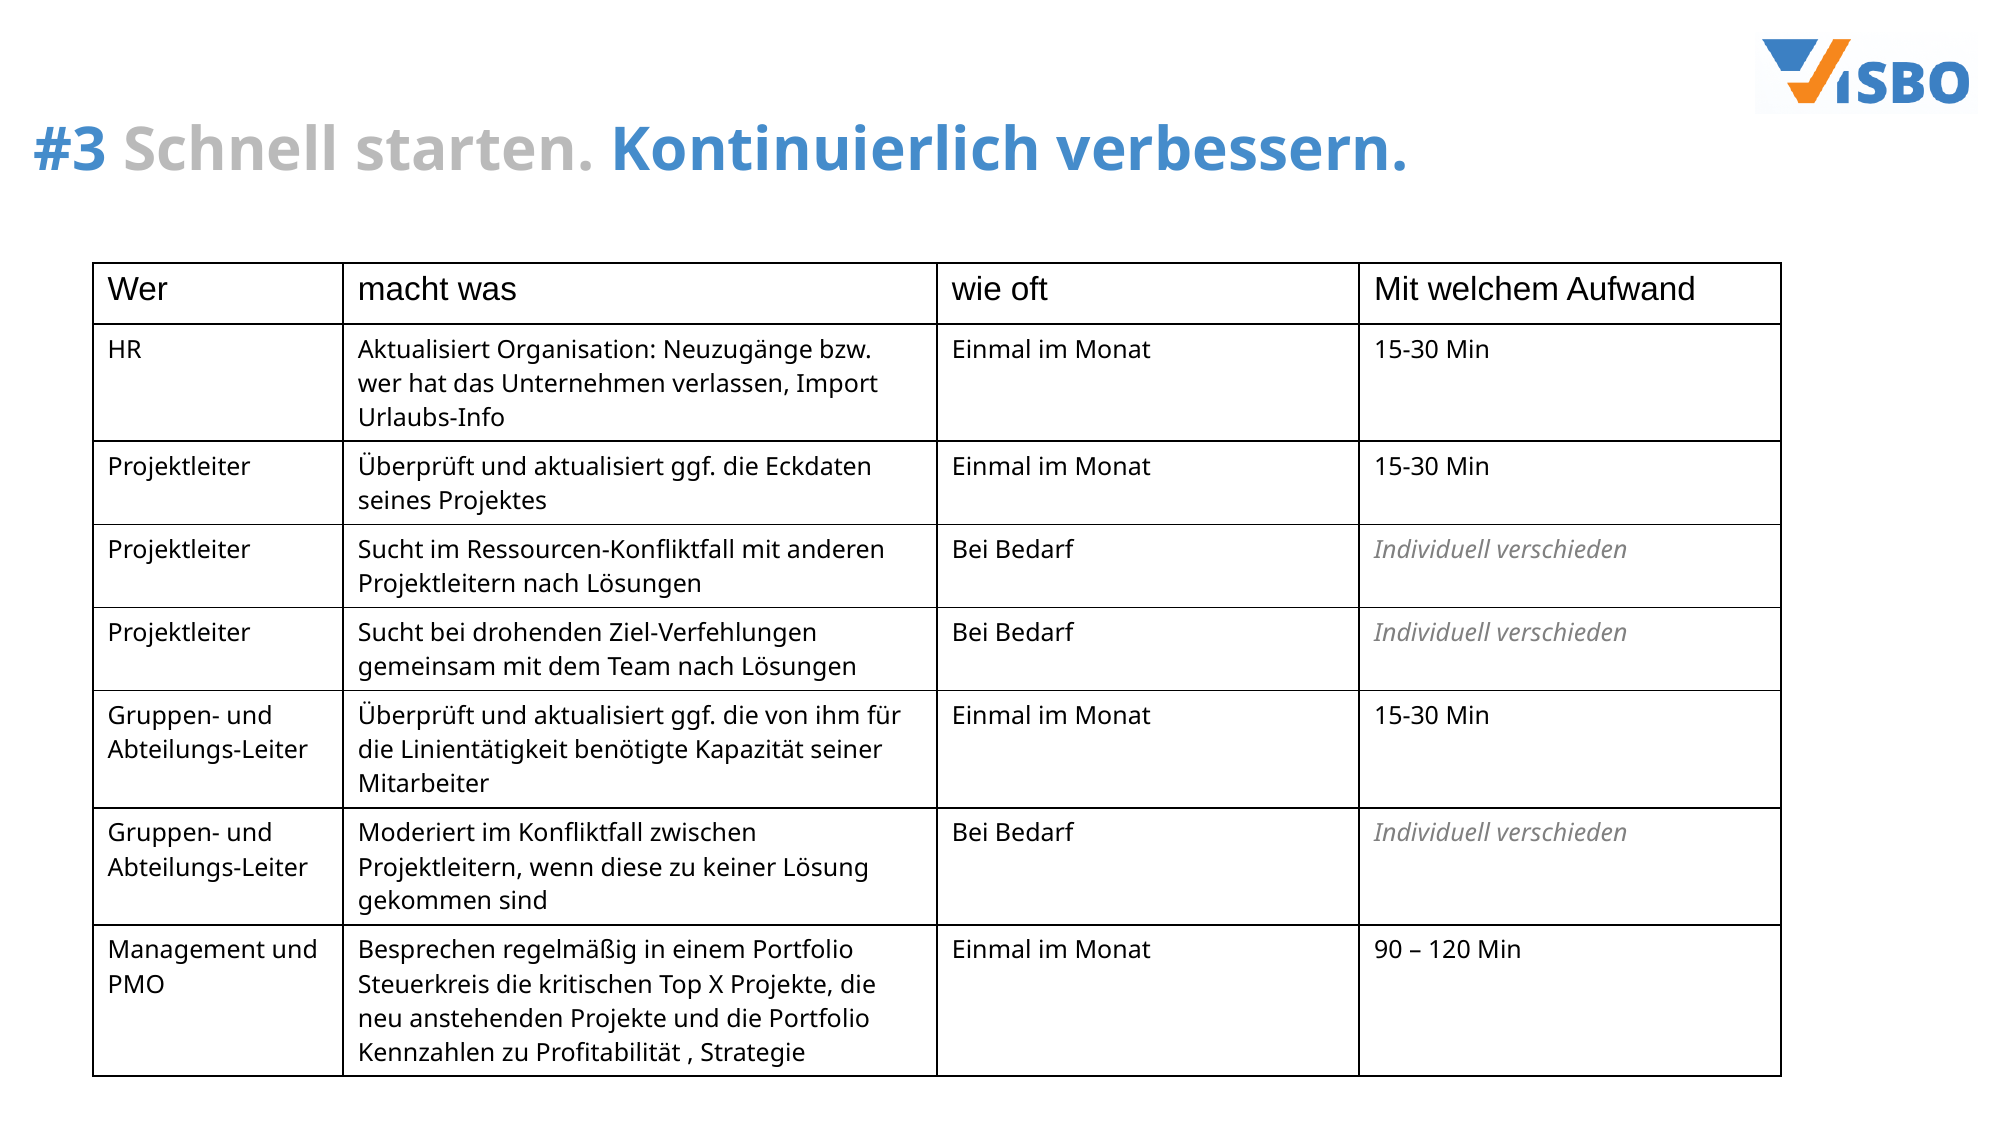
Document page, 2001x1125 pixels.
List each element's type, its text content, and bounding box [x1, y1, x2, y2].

table_header Wer [94, 264, 342, 323]
table_cell Projektleiter [94, 442, 342, 524]
title #3 Schnell starten. Kontinuierlich verbessern. [33, 22, 1659, 183]
table_cell 15-30 Min [1360, 325, 1780, 440]
table_cell Einmal im Monat [938, 691, 1358, 807]
table_cell Einmal im Monat [938, 442, 1358, 524]
picture [1755, 32, 1978, 114]
table_cell Sucht bei drohenden Ziel-Verfehlungen gemeinsam mit dem Team nach Lösungen [344, 608, 936, 690]
table_cell Überprüft und aktualisiert ggf. die von ihm für die Linientätigkeit benötigte Kapazität seiner Mitarbeiter [344, 691, 936, 807]
table_cell Individuell verschieden [1360, 525, 1780, 607]
table_cell Individuell verschieden [1360, 608, 1780, 690]
table_cell Projektleiter [94, 608, 342, 690]
table_cell 90 – 120 Min [1360, 926, 1780, 1075]
table_cell Bei Bedarf [938, 608, 1358, 690]
table_cell 15-30 Min [1360, 691, 1780, 807]
table_cell 15-30 Min [1360, 442, 1780, 524]
table_header Mit welchem Aufwand [1360, 264, 1780, 323]
table_cell Überprüft und aktualisiert ggf. die Eckdaten seines Projektes [344, 442, 936, 524]
table_header wie oft [938, 264, 1358, 323]
table_cell Gruppen- und Abteilungs-Leiter [94, 809, 342, 924]
table_cell Sucht im Ressourcen-Konfliktfall mit anderen Projektleitern nach Lösungen [344, 525, 936, 607]
table_cell Einmal im Monat [938, 926, 1358, 1075]
table_header macht was [344, 264, 936, 323]
table_cell Aktualisiert Organisation: Neuzugänge bzw. wer hat das Unternehmen verlassen, Import Urlaubs-Info [344, 325, 936, 440]
table_cell HR [94, 325, 342, 440]
table_cell Bei Bedarf [938, 809, 1358, 924]
table_cell Einmal im Monat [938, 325, 1358, 440]
table_cell Moderiert im Konfliktfall zwischen Projektleitern, wenn diese zu keiner Lösung gekommen sind [344, 809, 936, 924]
table_cell Management und PMO [94, 926, 342, 1075]
table_cell Projektleiter [94, 525, 342, 607]
table_cell Individuell verschieden [1360, 809, 1780, 924]
table_cell Besprechen regelmäßig in einem Portfolio Steuerkreis die kritischen Top X Projekte, die neu anstehenden Projekte und die Portfolio Kennzahlen zu Profitabilität , Strategie [344, 926, 936, 1075]
table_cell Gruppen- und Abteilungs-Leiter [94, 691, 342, 807]
table_cell Bei Bedarf [938, 525, 1358, 607]
